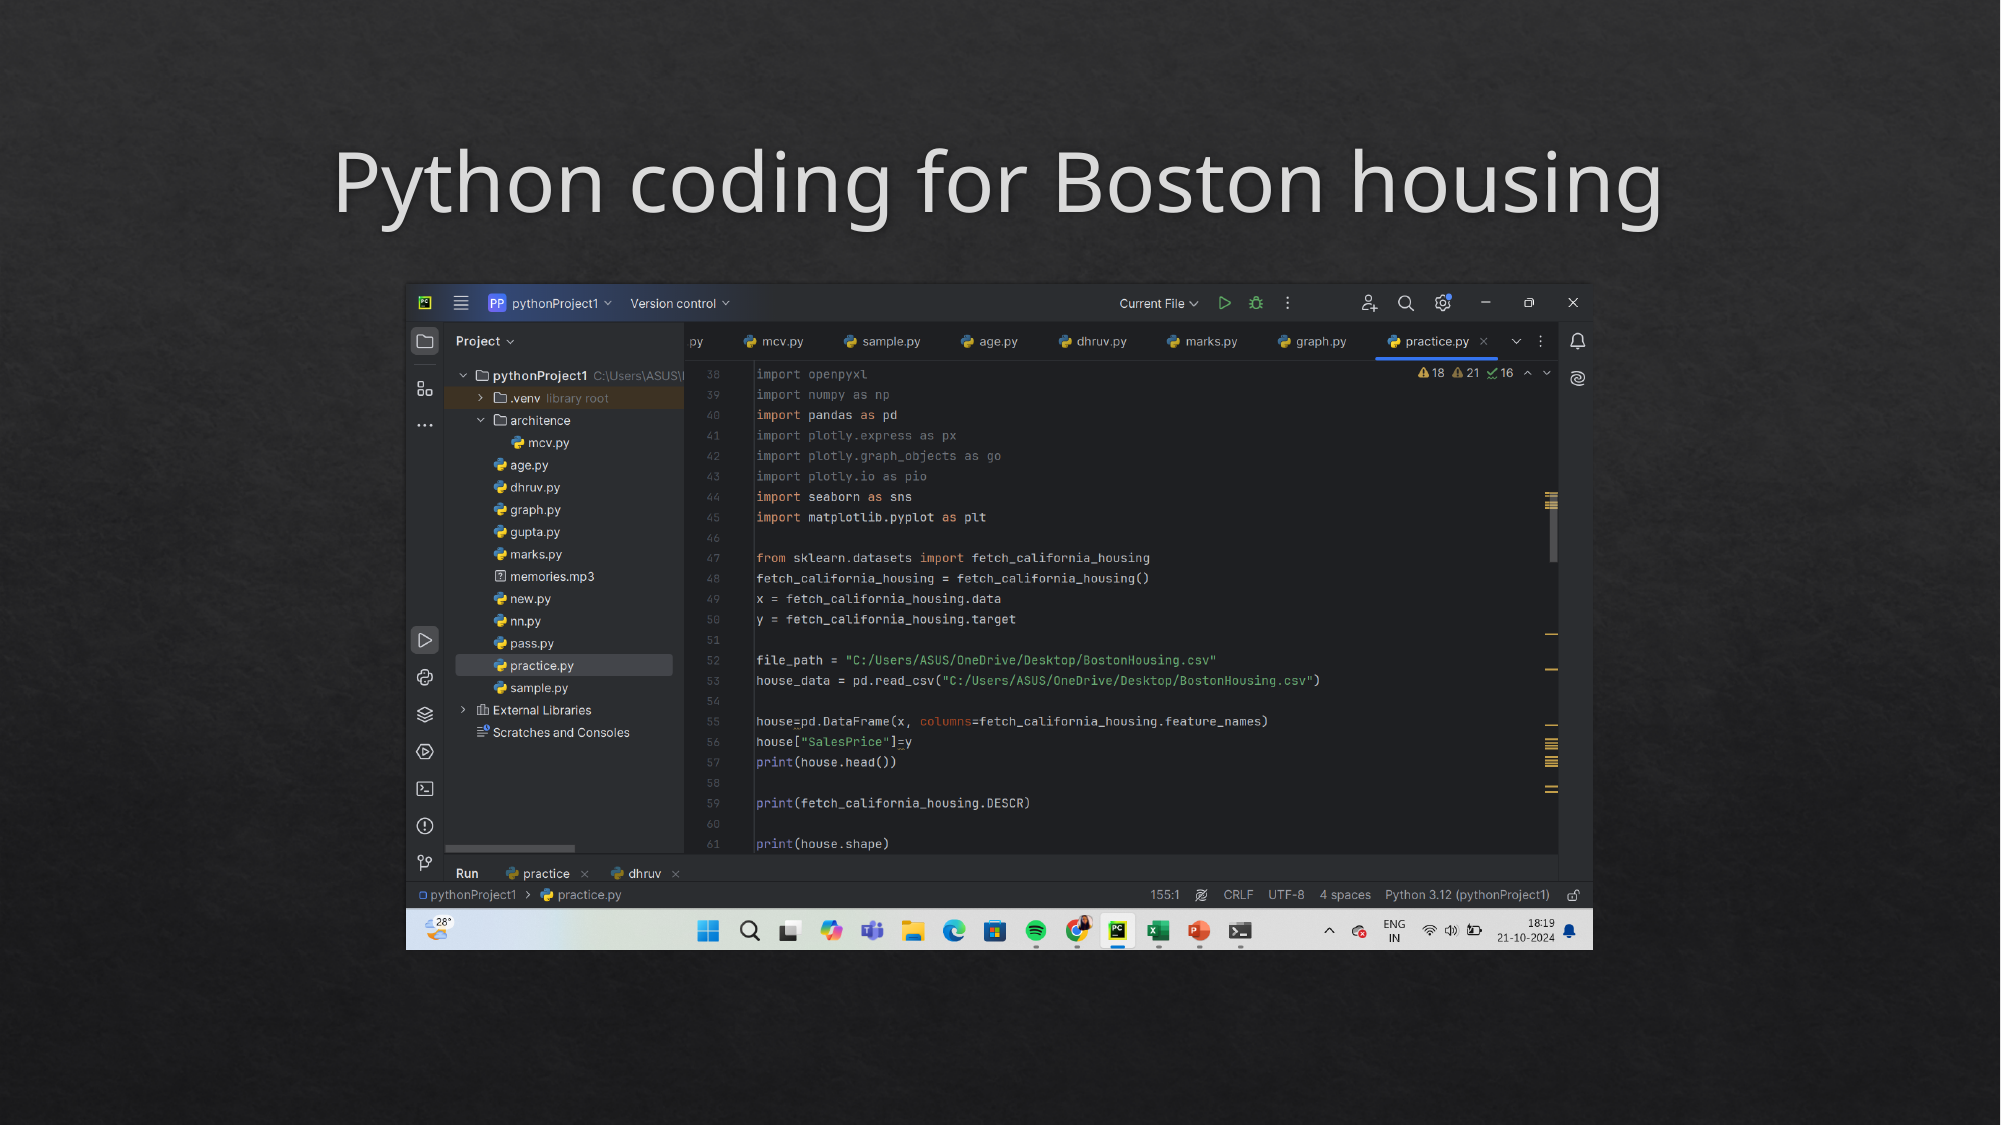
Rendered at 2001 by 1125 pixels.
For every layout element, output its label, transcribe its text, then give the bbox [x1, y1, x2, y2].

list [405, 283, 1593, 951]
title Python coding for Boston housing [149, 99, 1849, 260]
